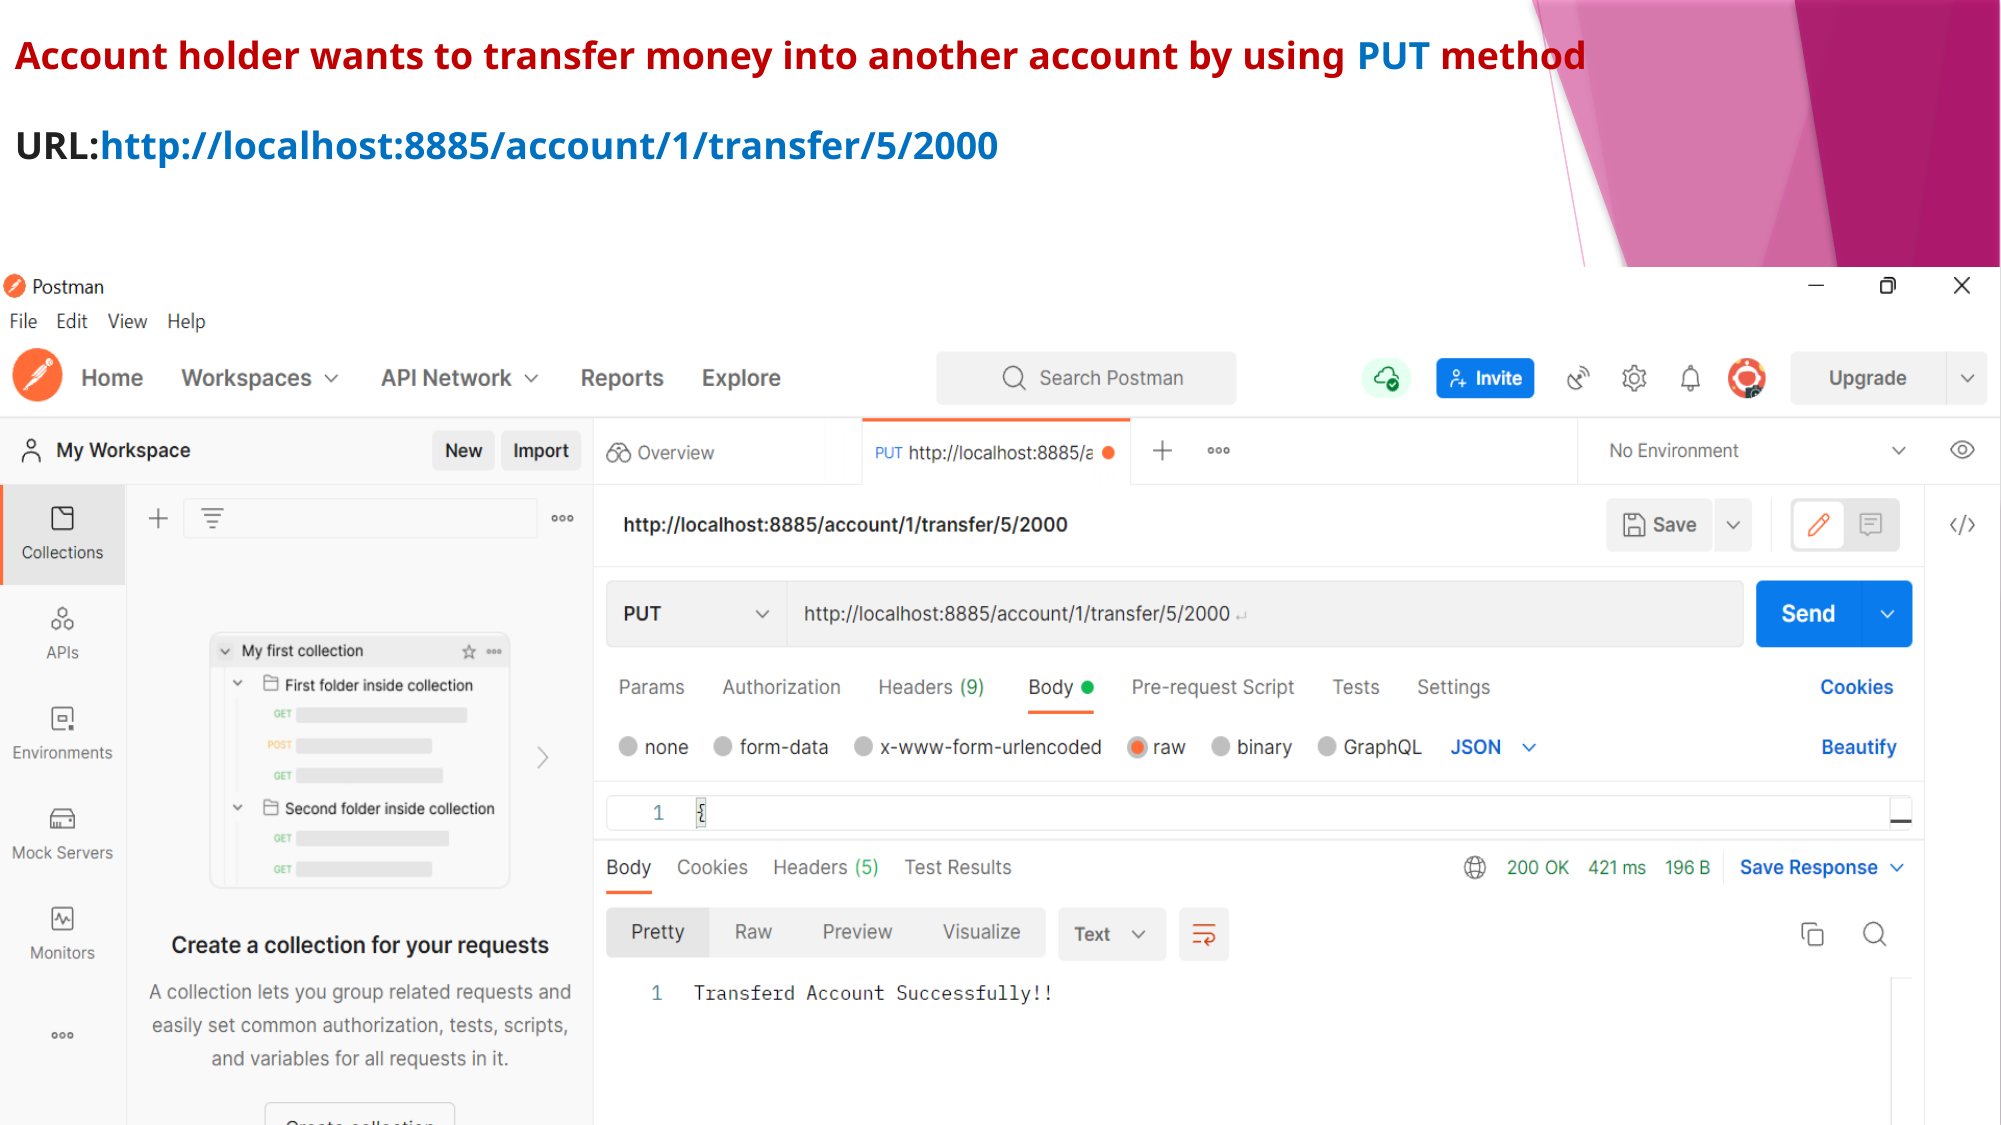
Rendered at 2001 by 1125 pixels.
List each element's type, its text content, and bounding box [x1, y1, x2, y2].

picture [0, 267, 2000, 1125]
text_box Account holder wants to transfer money into another account by using PUT method URL:http://localhost:8885/account/1/transfer/5/2000 [0, 25, 1977, 175]
